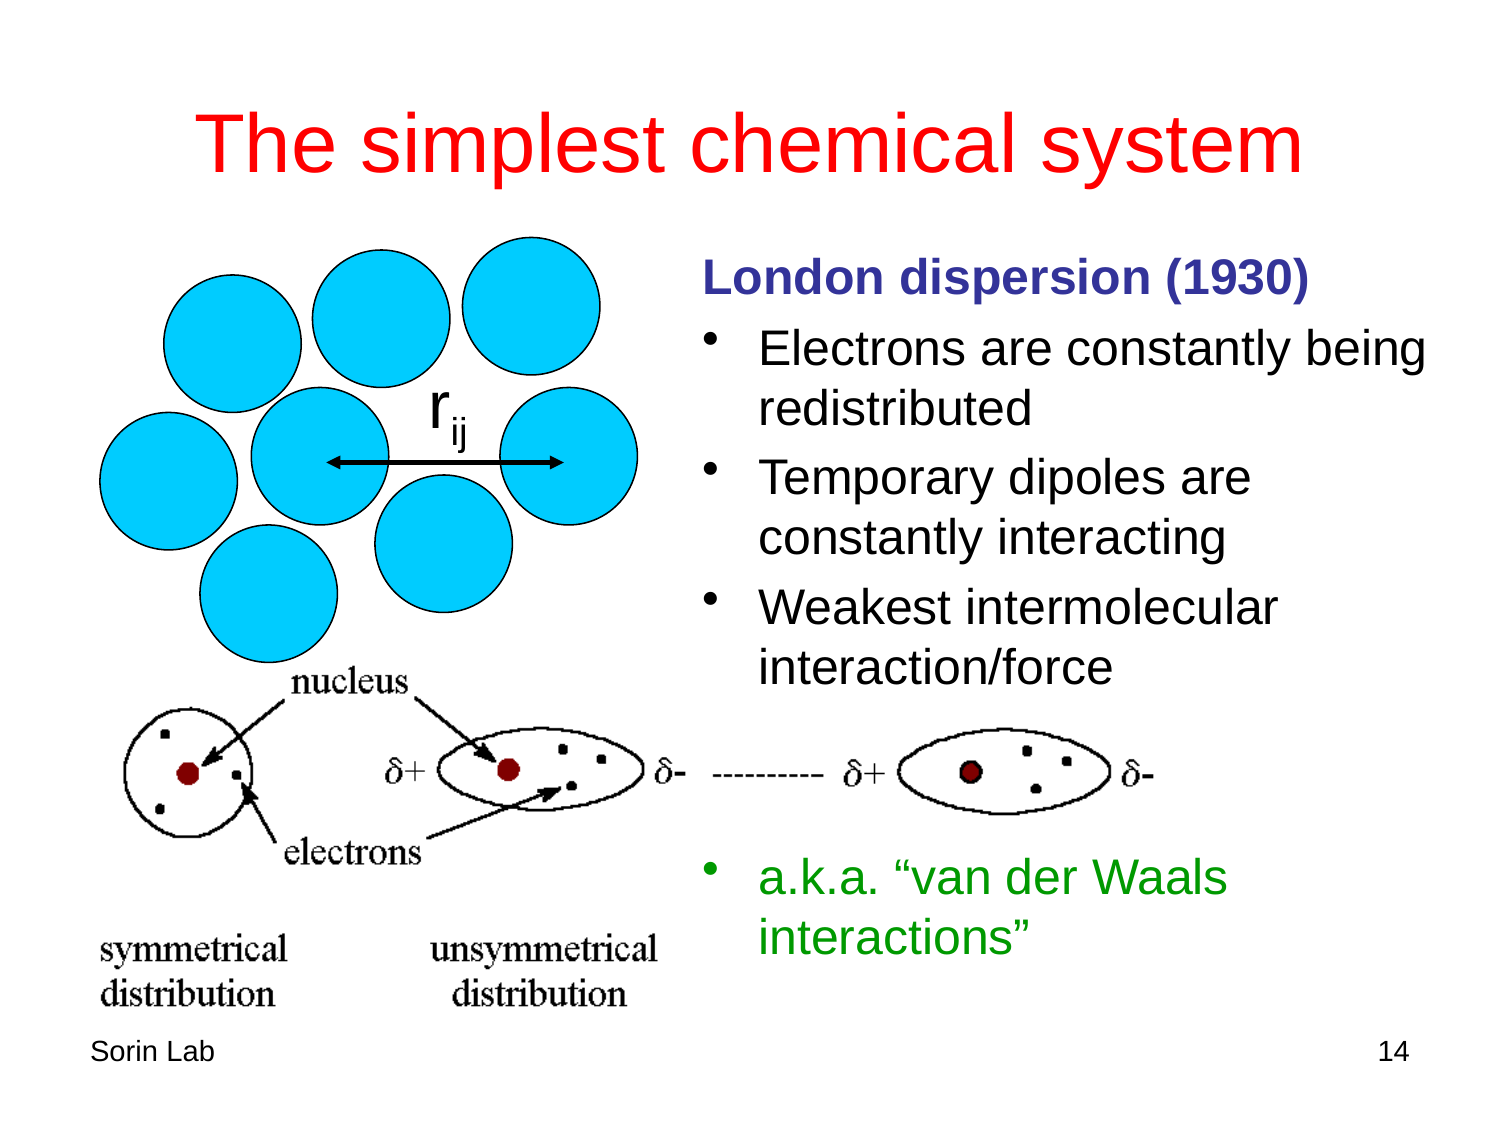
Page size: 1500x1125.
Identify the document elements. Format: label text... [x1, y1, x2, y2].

text_box [499, 387, 638, 477]
text_box [100, 412, 238, 477]
slide_number 14 [1074, 1025, 1426, 1103]
text_box [312, 249, 450, 388]
title The simplest chemical system [75, 45, 1425, 233]
picture [84, 654, 1163, 1021]
text_box [326, 456, 564, 469]
text_box [99, 478, 238, 550]
text_box [462, 237, 600, 375]
slide_number Sorin Lab [74, 1024, 426, 1103]
text_box [503, 478, 634, 525]
text_box [199, 524, 338, 652]
text_box [251, 387, 389, 477]
text_box [374, 478, 513, 613]
text_box London dispersion (1930) Electrons are constantly being redistributed Temporary dipoles are constantly interacting Weakest intermolecular interaction/force a.k.a. “van der Waals interactions” [687, 478, 1450, 1025]
text_box London dispersion (1930) Electrons are constantly being redistributed Temporary dipoles are constantly interacting Weakest intermolecular interaction/force a.k.a. “van der Waals interactions” [687, 237, 1450, 477]
text_box [163, 274, 302, 413]
text_box rij [409, 354, 487, 461]
text_box [254, 478, 386, 525]
